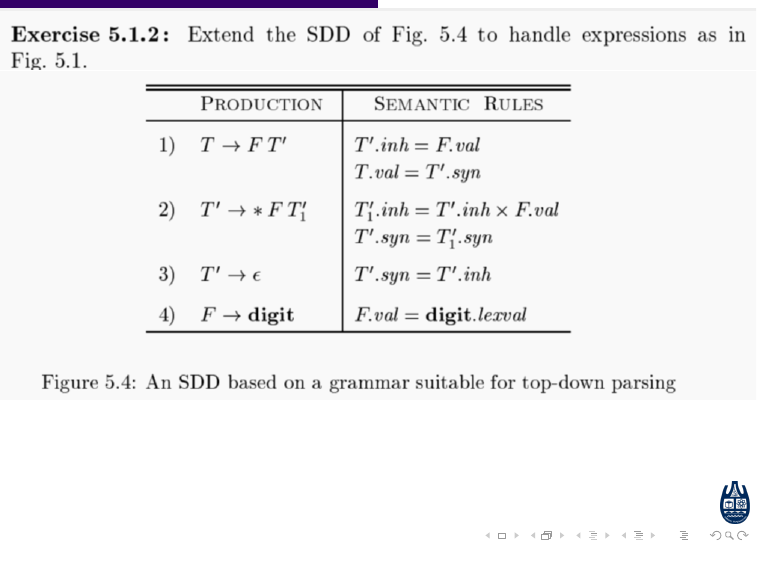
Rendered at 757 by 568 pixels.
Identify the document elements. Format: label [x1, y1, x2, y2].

picture [0, 71, 757, 401]
picture [0, 8, 757, 70]
picture [720, 481, 750, 524]
